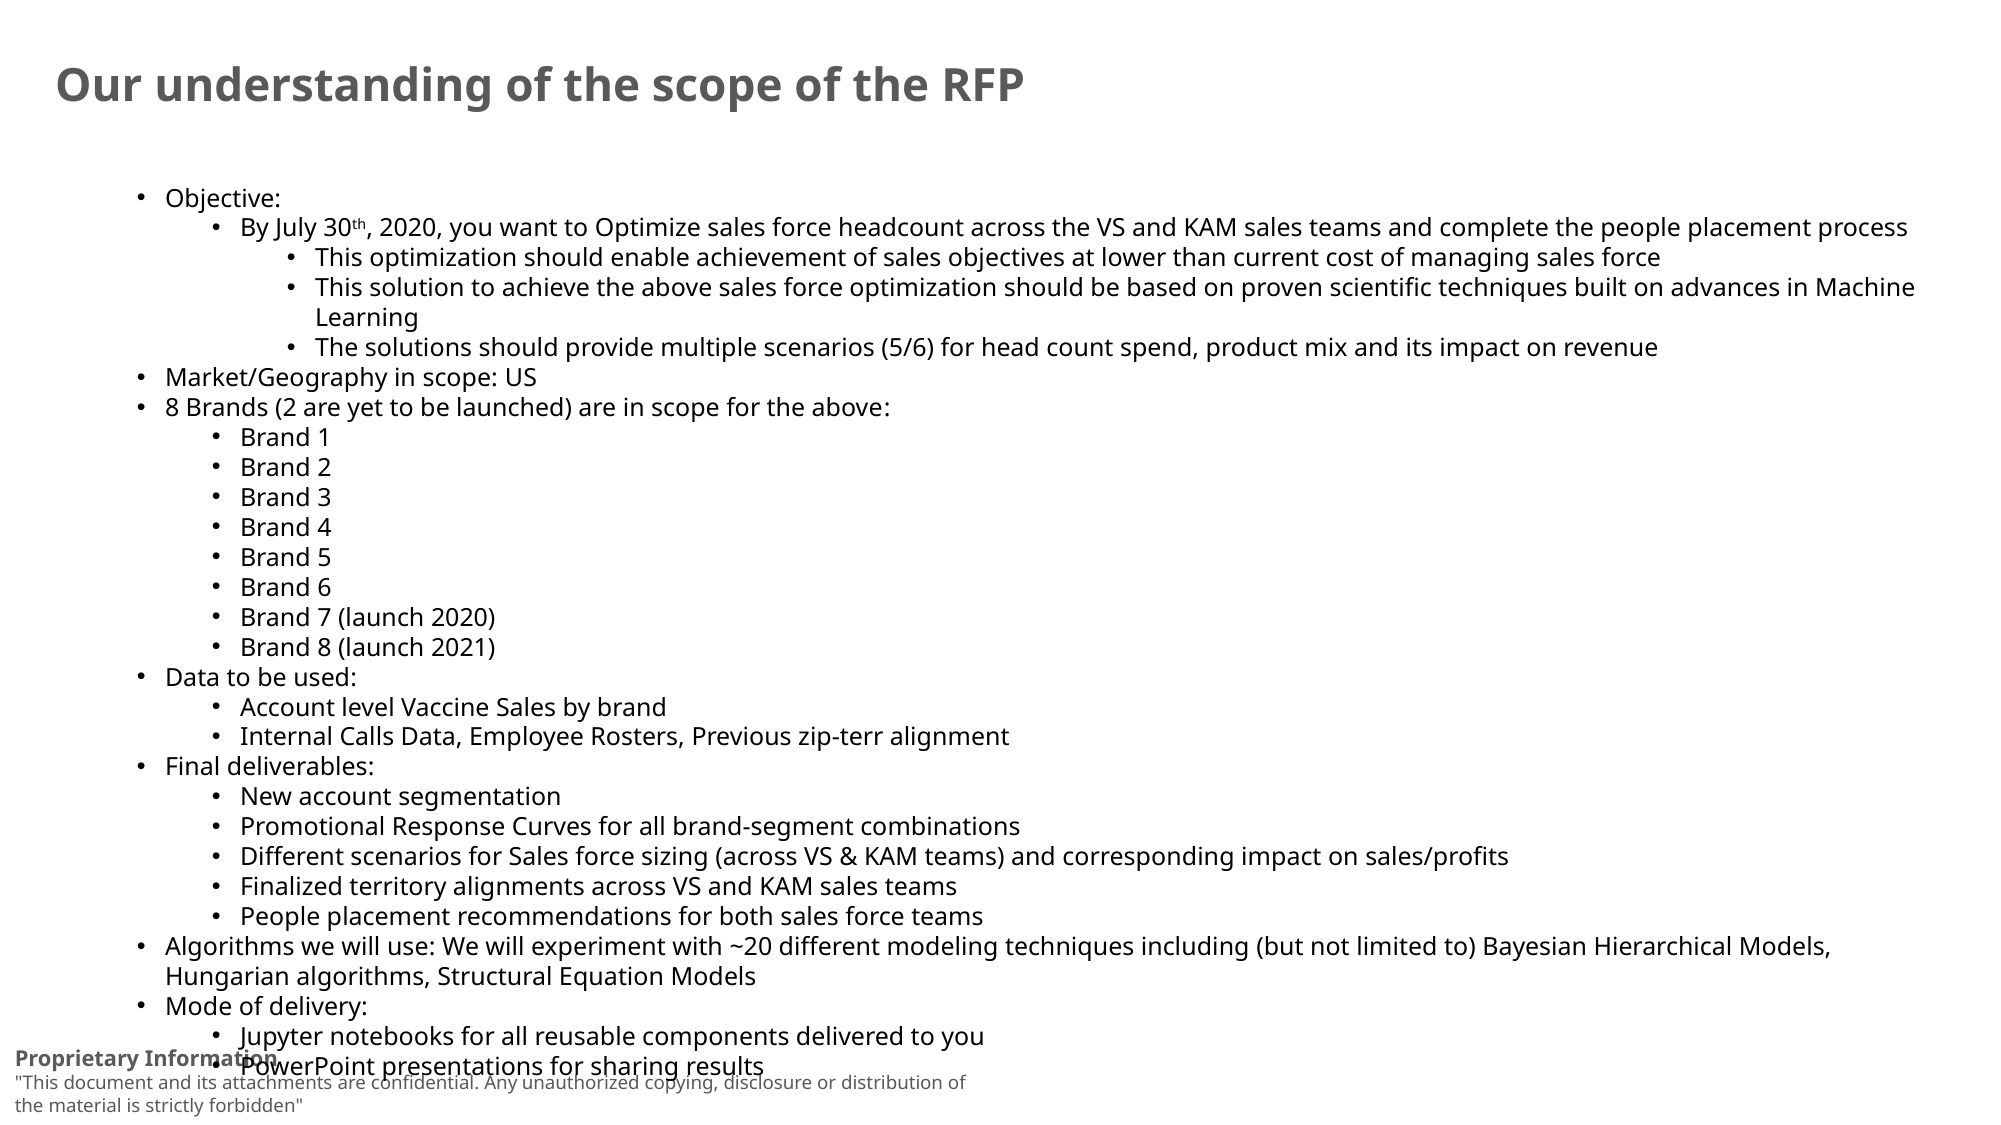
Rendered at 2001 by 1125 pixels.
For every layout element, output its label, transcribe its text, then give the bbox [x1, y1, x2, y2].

text_box Our understanding of the scope of the RFP [40, 48, 1866, 118]
text_box Objective: By July 30th, 2020, you want to Optimize sales force headcount across the VS and KAM sales teams and complete the people placement process This optimization should enable achievement of sales objectives at lower than current cost of managing sales force This solution to achieve the above sales force optimization should be based on proven scientific techniques built on advances in Machine Learning The solutions should provide multiple scenarios (5/6) for head count spend, product mix and its impact on revenue Market/Geography in scope: US 8 Brands (2 are yet to be launched) are in scope for the above: Brand 1 Brand 2 Brand 3 Brand 4 Brand 5 Brand 6 Brand 7 (launch 2020) Brand 8 (launch 2021) Data to be used: Account level Vaccine Sales by brand Internal Calls Data, Employee Rosters, Previous zip-terr alignment Final deliverables: New account segmentation Promotional Response Curves for all brand-segment combinations Different scenarios for Sales force sizing (across VS & KAM teams) and corresponding impact on sales/profits Finalized territory alignments across VS and KAM sales teams People placement recommendations for both sales force teams Algorithms we will use: We will experiment with ~20 different modeling techniques including (but not limited to) Bayesian Hierarchical Models, Hungarian algorithms, Structural Equation Models Mode of delivery: Jupyter notebooks for all reusable components delivered to you PowerPoint presentations for sharing results [136, 182, 1962, 919]
